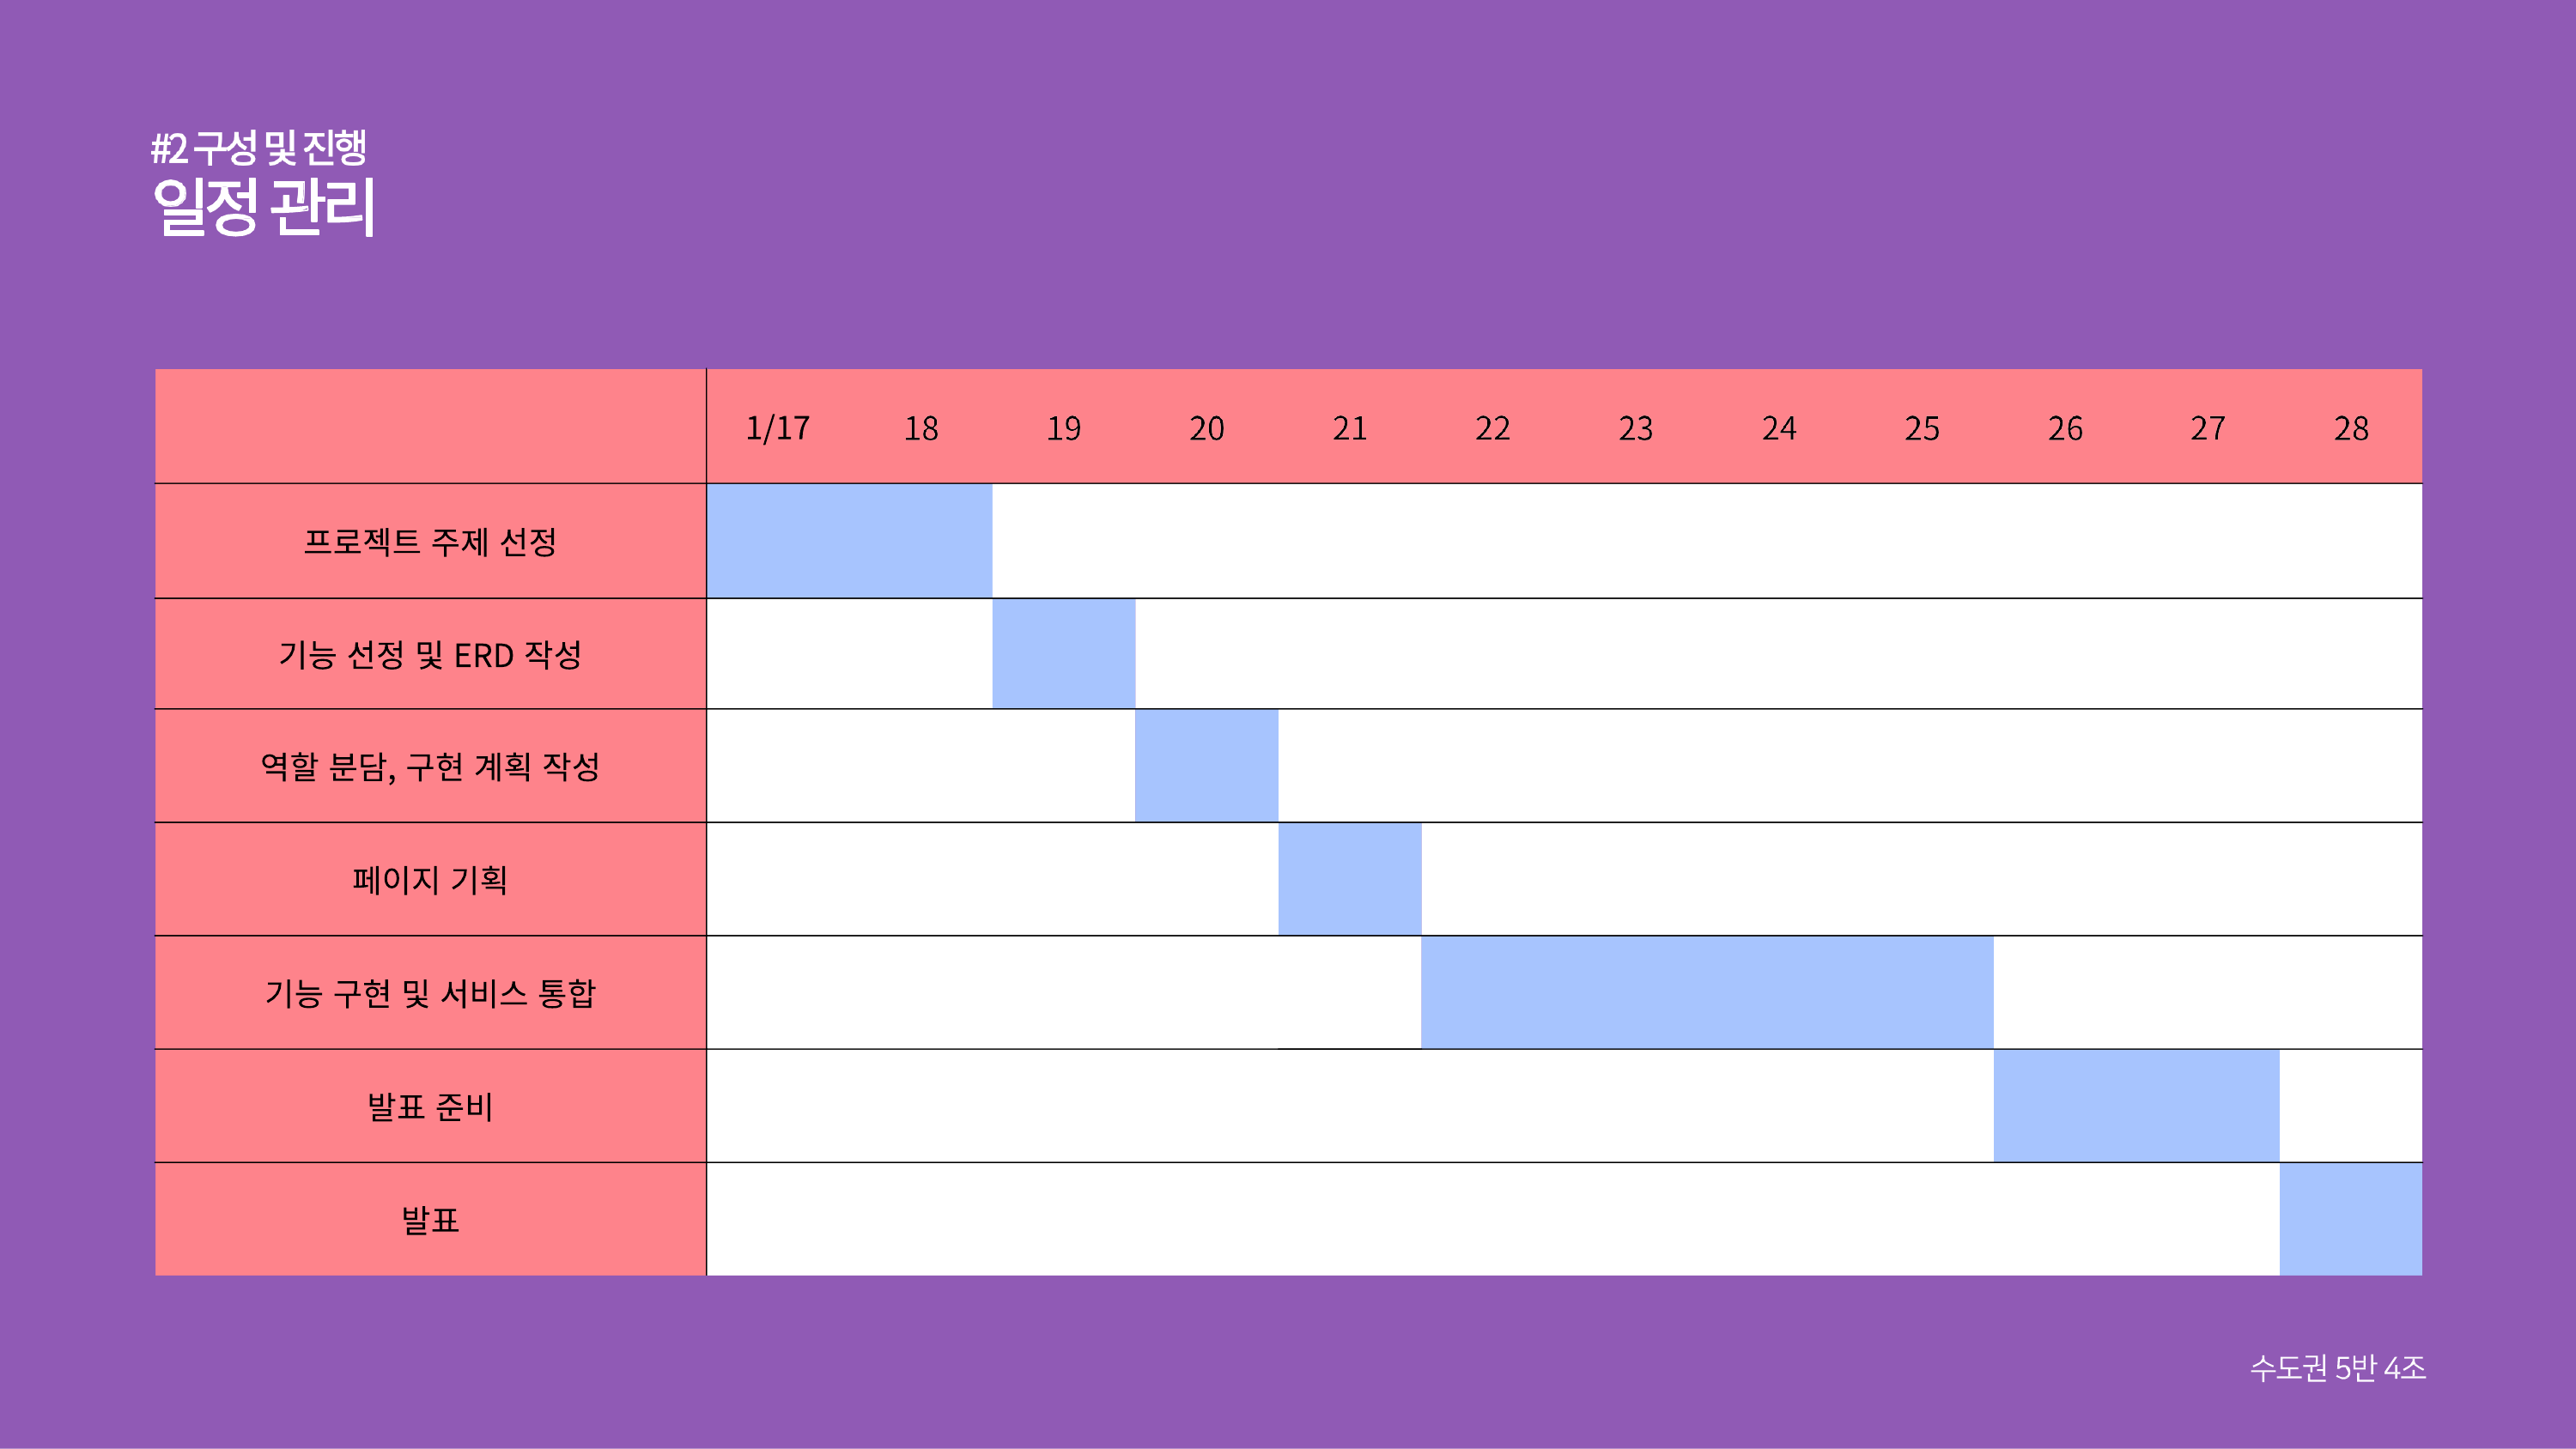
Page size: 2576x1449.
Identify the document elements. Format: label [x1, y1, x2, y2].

text_box [2371, 1354, 2378, 1374]
text_box [2317, 1354, 2325, 1376]
text_box [0, 0, 2576, 1449]
text_box [2353, 1355, 2366, 1370]
text_box [2303, 1355, 2321, 1373]
text_box [2385, 1356, 2401, 1379]
text_box [2357, 1373, 2374, 1382]
picture [151, 129, 365, 166]
text_box [2403, 1356, 2425, 1371]
text_box [2251, 1370, 2276, 1383]
text_box [155, 177, 374, 237]
text_box [154, 367, 2424, 1277]
text_box [2307, 1373, 2326, 1382]
text_box [2276, 1356, 2302, 1379]
text_box [2401, 1369, 2427, 1379]
text_box [2252, 1355, 2275, 1367]
text_box [2336, 1356, 2351, 1379]
